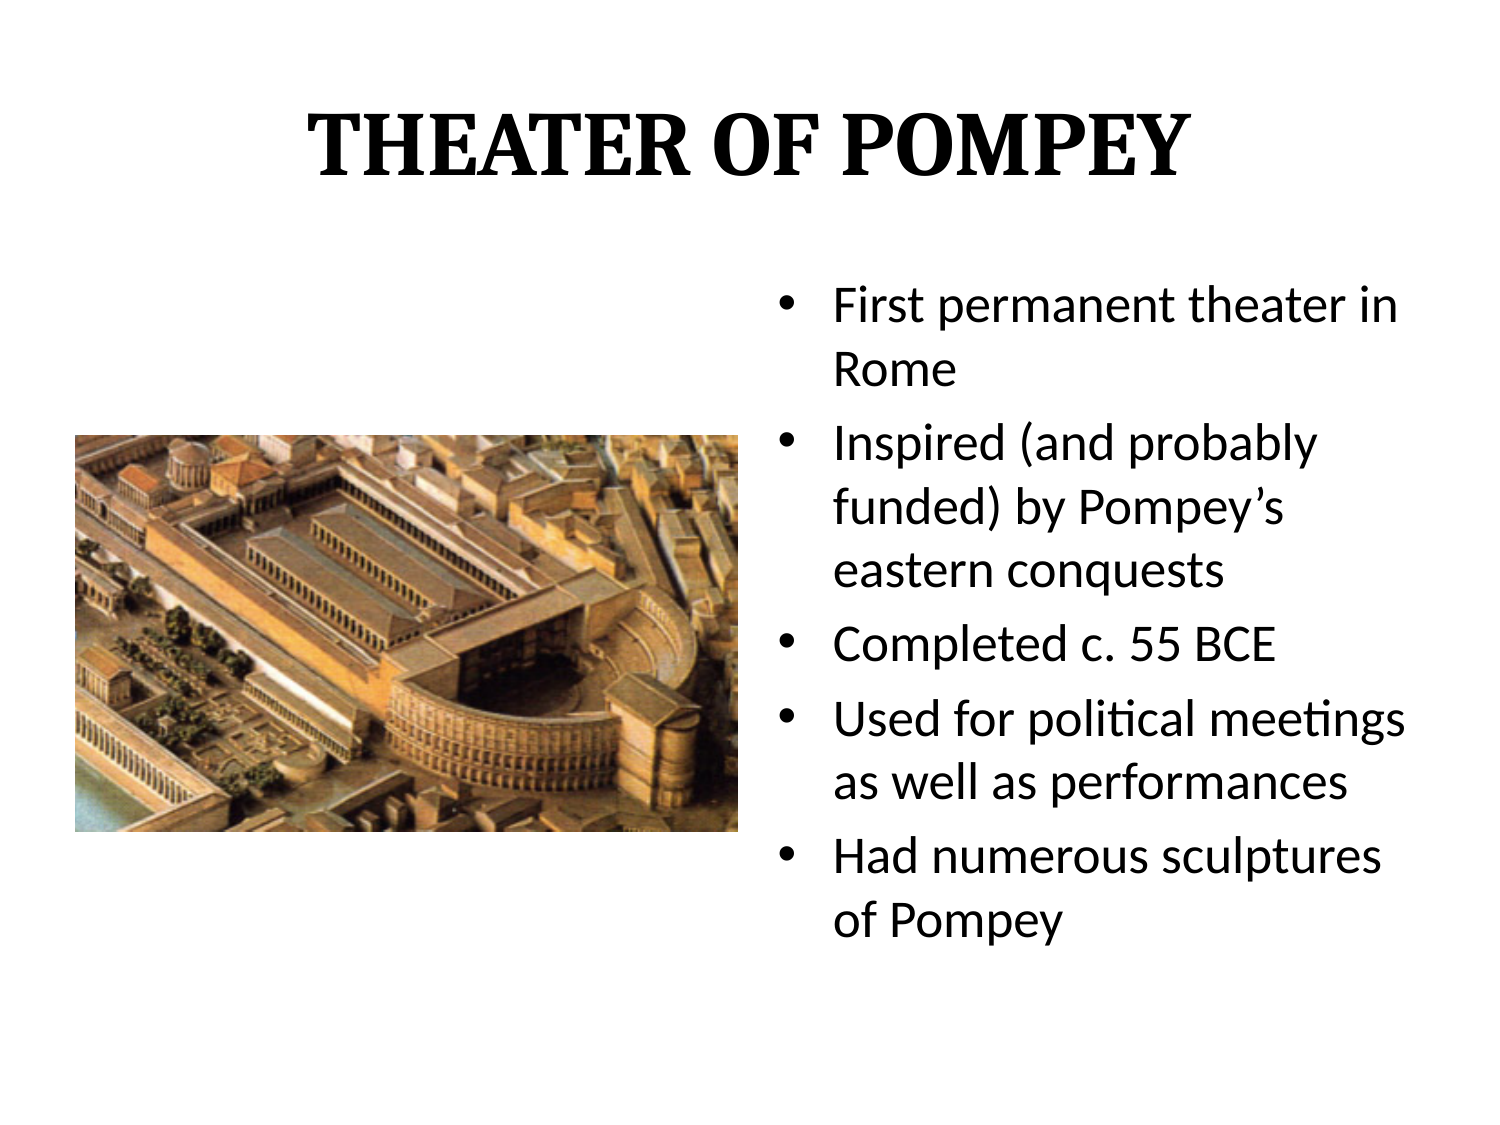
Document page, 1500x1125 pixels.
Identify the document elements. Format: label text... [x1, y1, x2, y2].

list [74, 435, 738, 832]
list First permanent theater in Rome Inspired (and probably funded) by Pompey’s eastern conquests Completed c. 55 BCE Used for political meetings as well as performances Had numerous sculptures of Pompey [762, 262, 1425, 1005]
title Theater of Pompey [75, 45, 1425, 233]
